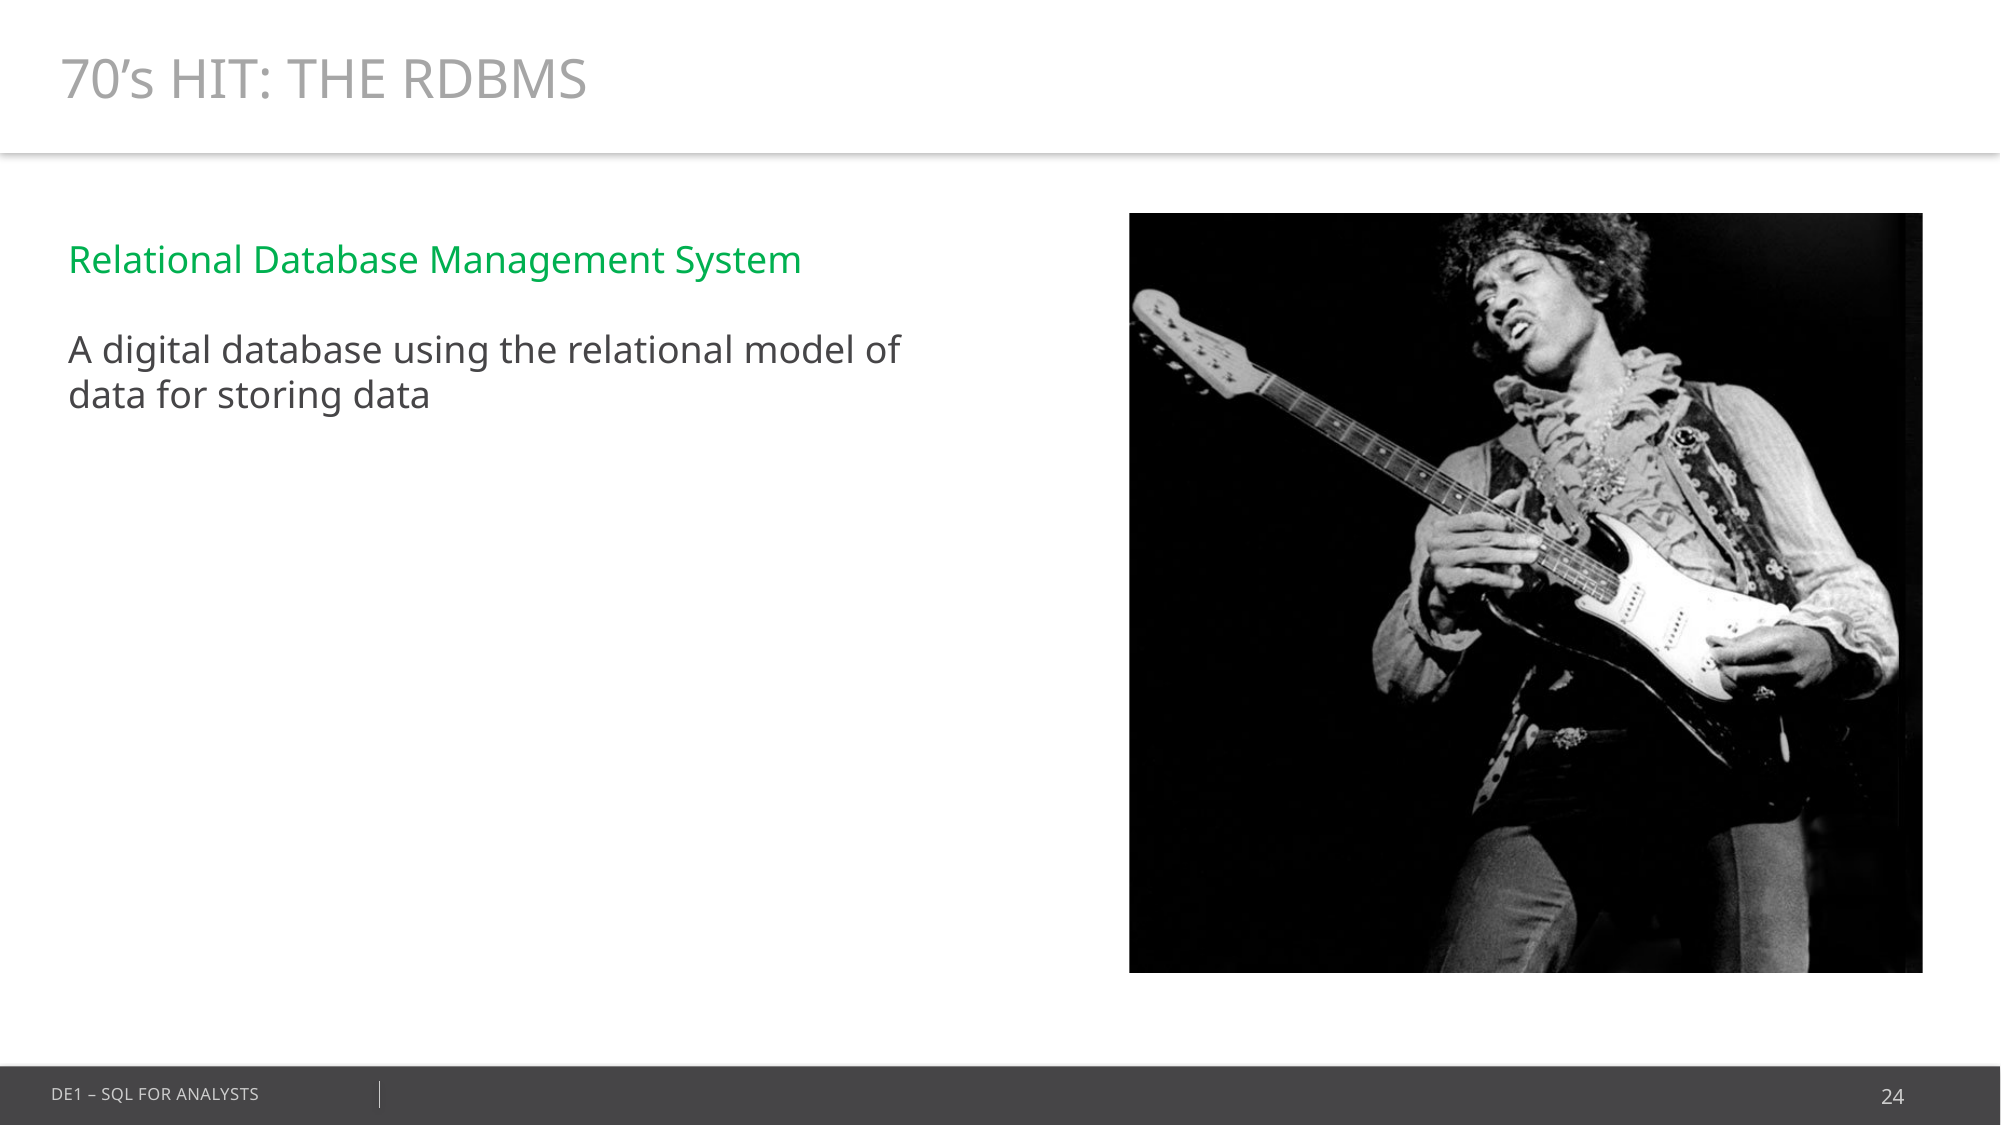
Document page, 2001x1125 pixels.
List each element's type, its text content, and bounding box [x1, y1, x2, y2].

text_box Relational Database Management System A digital database using the relational model of data for storing data [53, 228, 1000, 424]
picture [1129, 213, 1923, 973]
list 70’s HIT: THE RDBMS [0, 0, 2000, 153]
